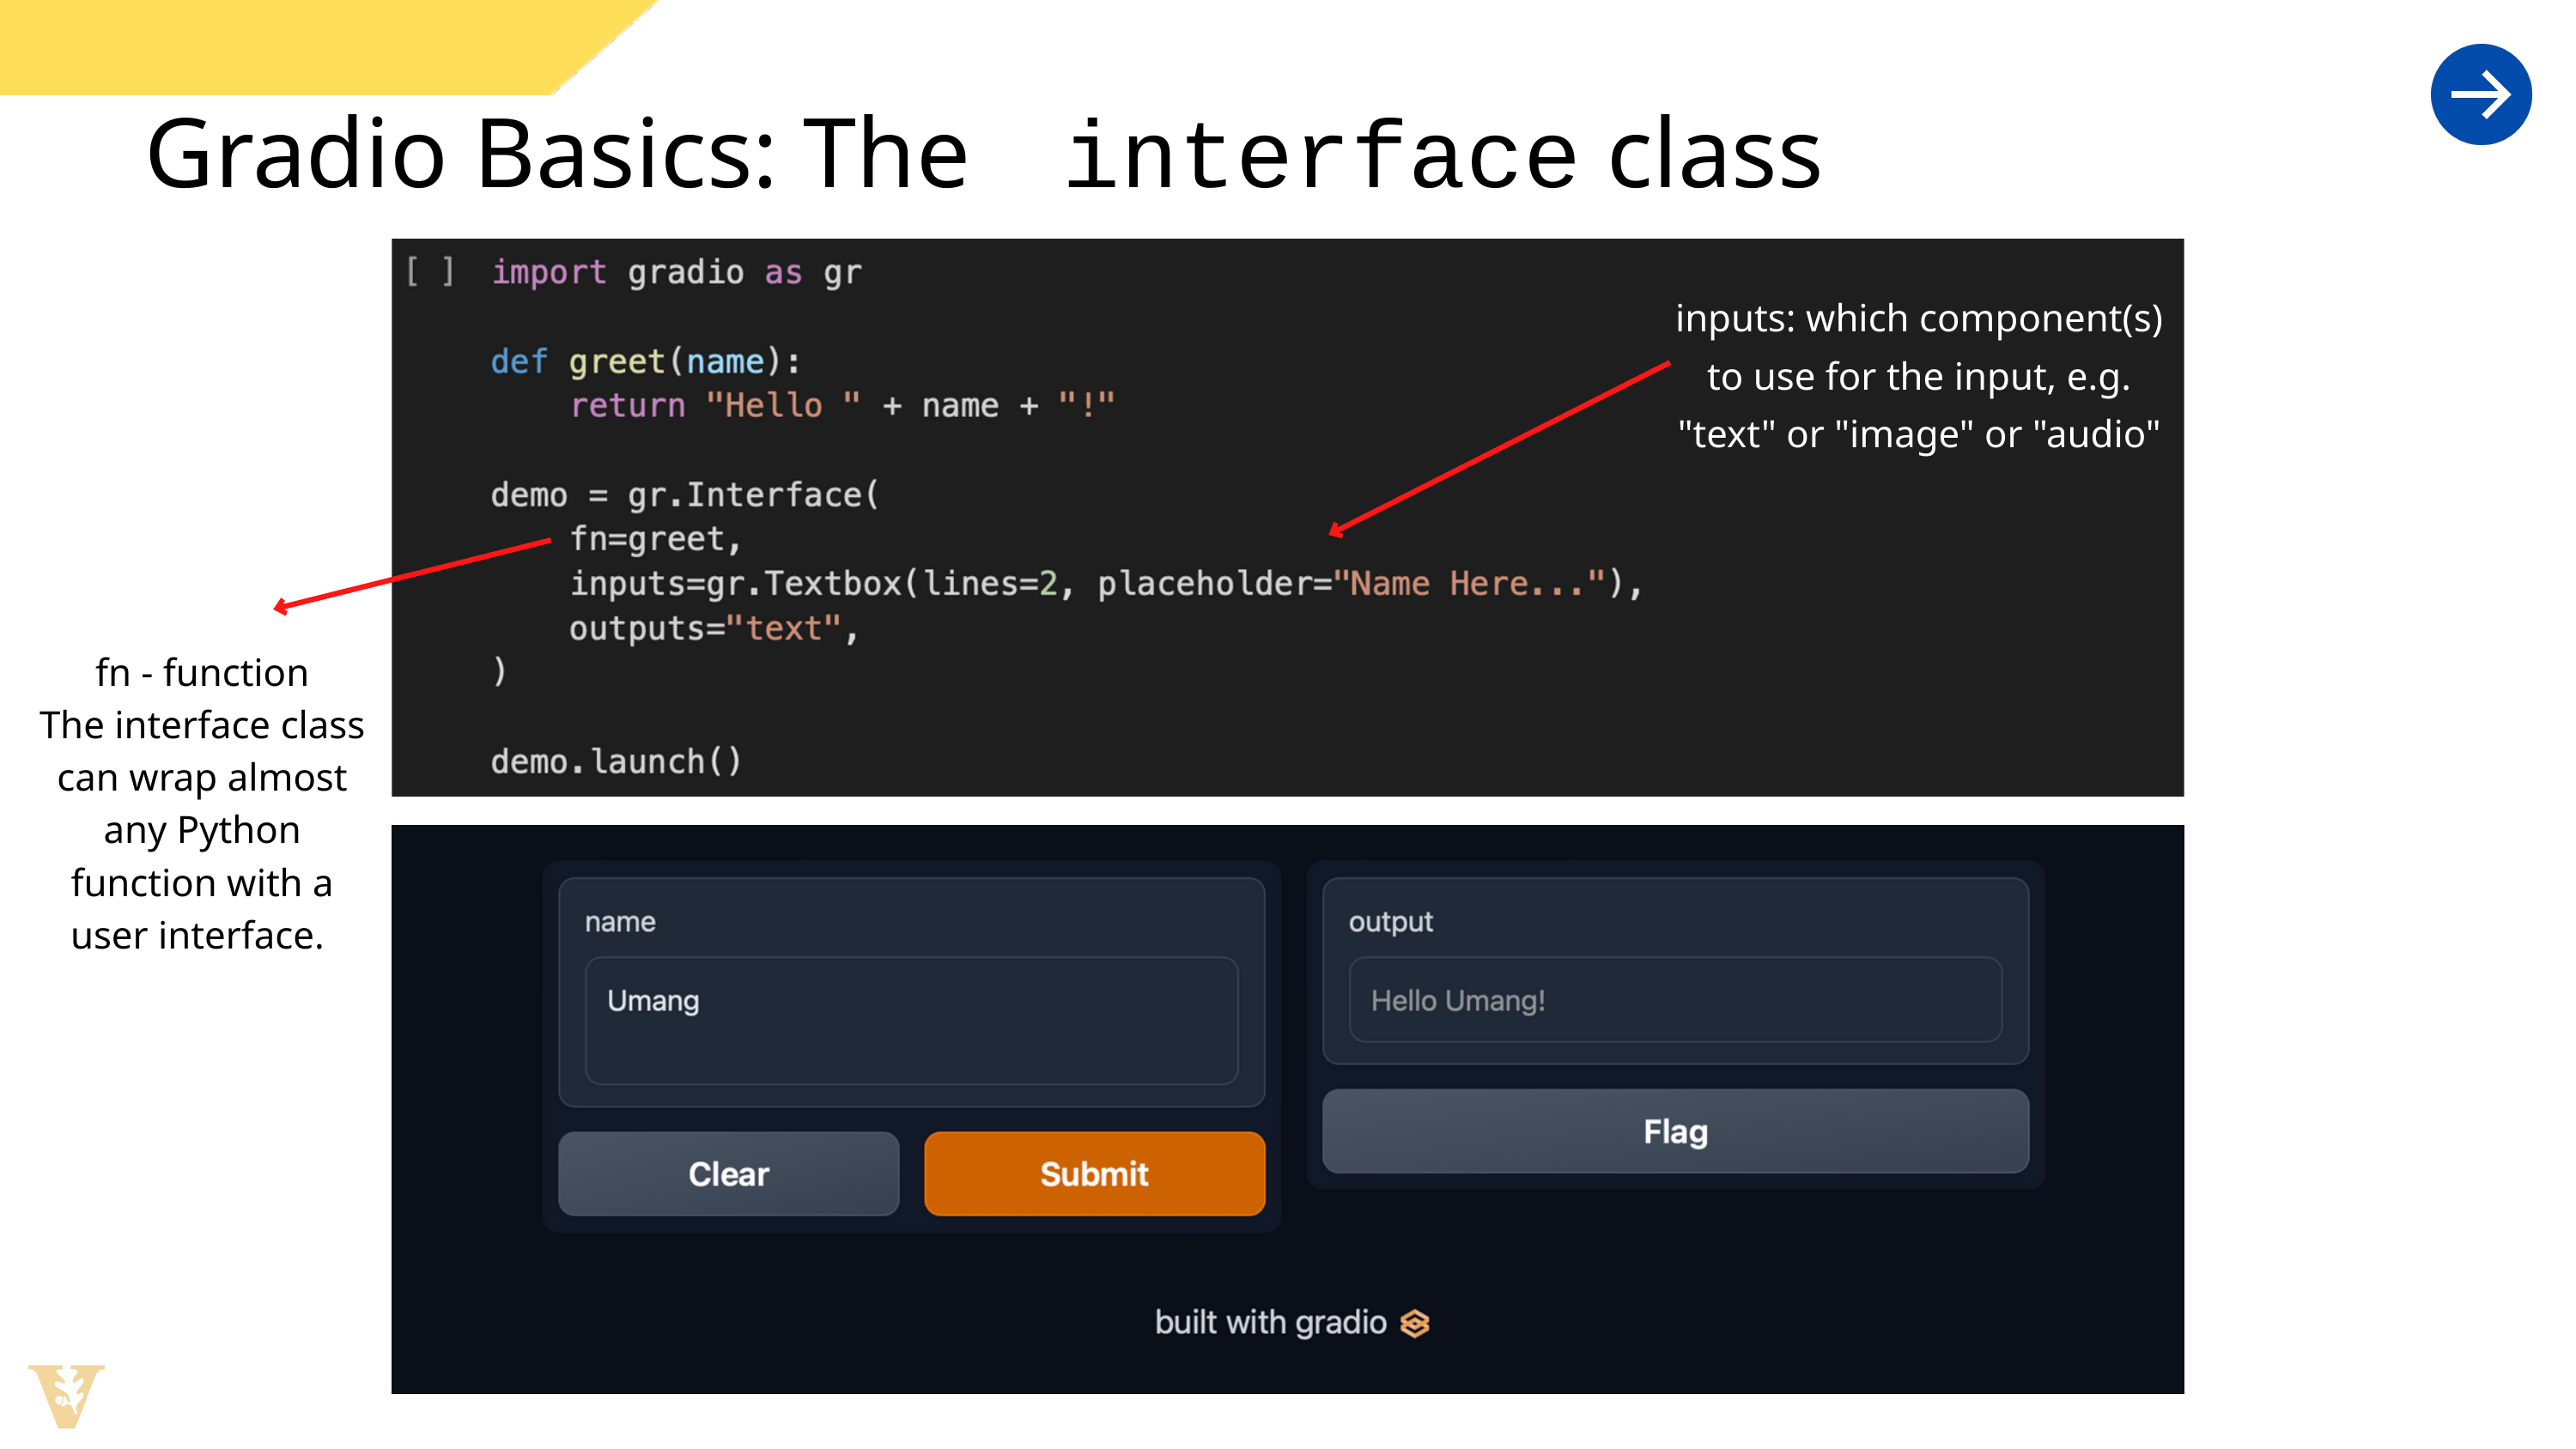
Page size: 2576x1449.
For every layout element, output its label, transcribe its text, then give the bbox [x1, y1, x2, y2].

picture [2430, 44, 2532, 145]
picture [25, 1358, 110, 1433]
text_box interface [1062, 102, 1610, 207]
text_box class [1610, 102, 2535, 207]
picture [392, 825, 2184, 1394]
picture [0, 0, 718, 95]
picture [392, 239, 2184, 797]
text_box fn - function The interface class can wrap almost any Python function with a user interface. [34, 640, 370, 957]
text_box [273, 580, 387, 614]
text_box Gradio Basics: The [144, 102, 1062, 207]
